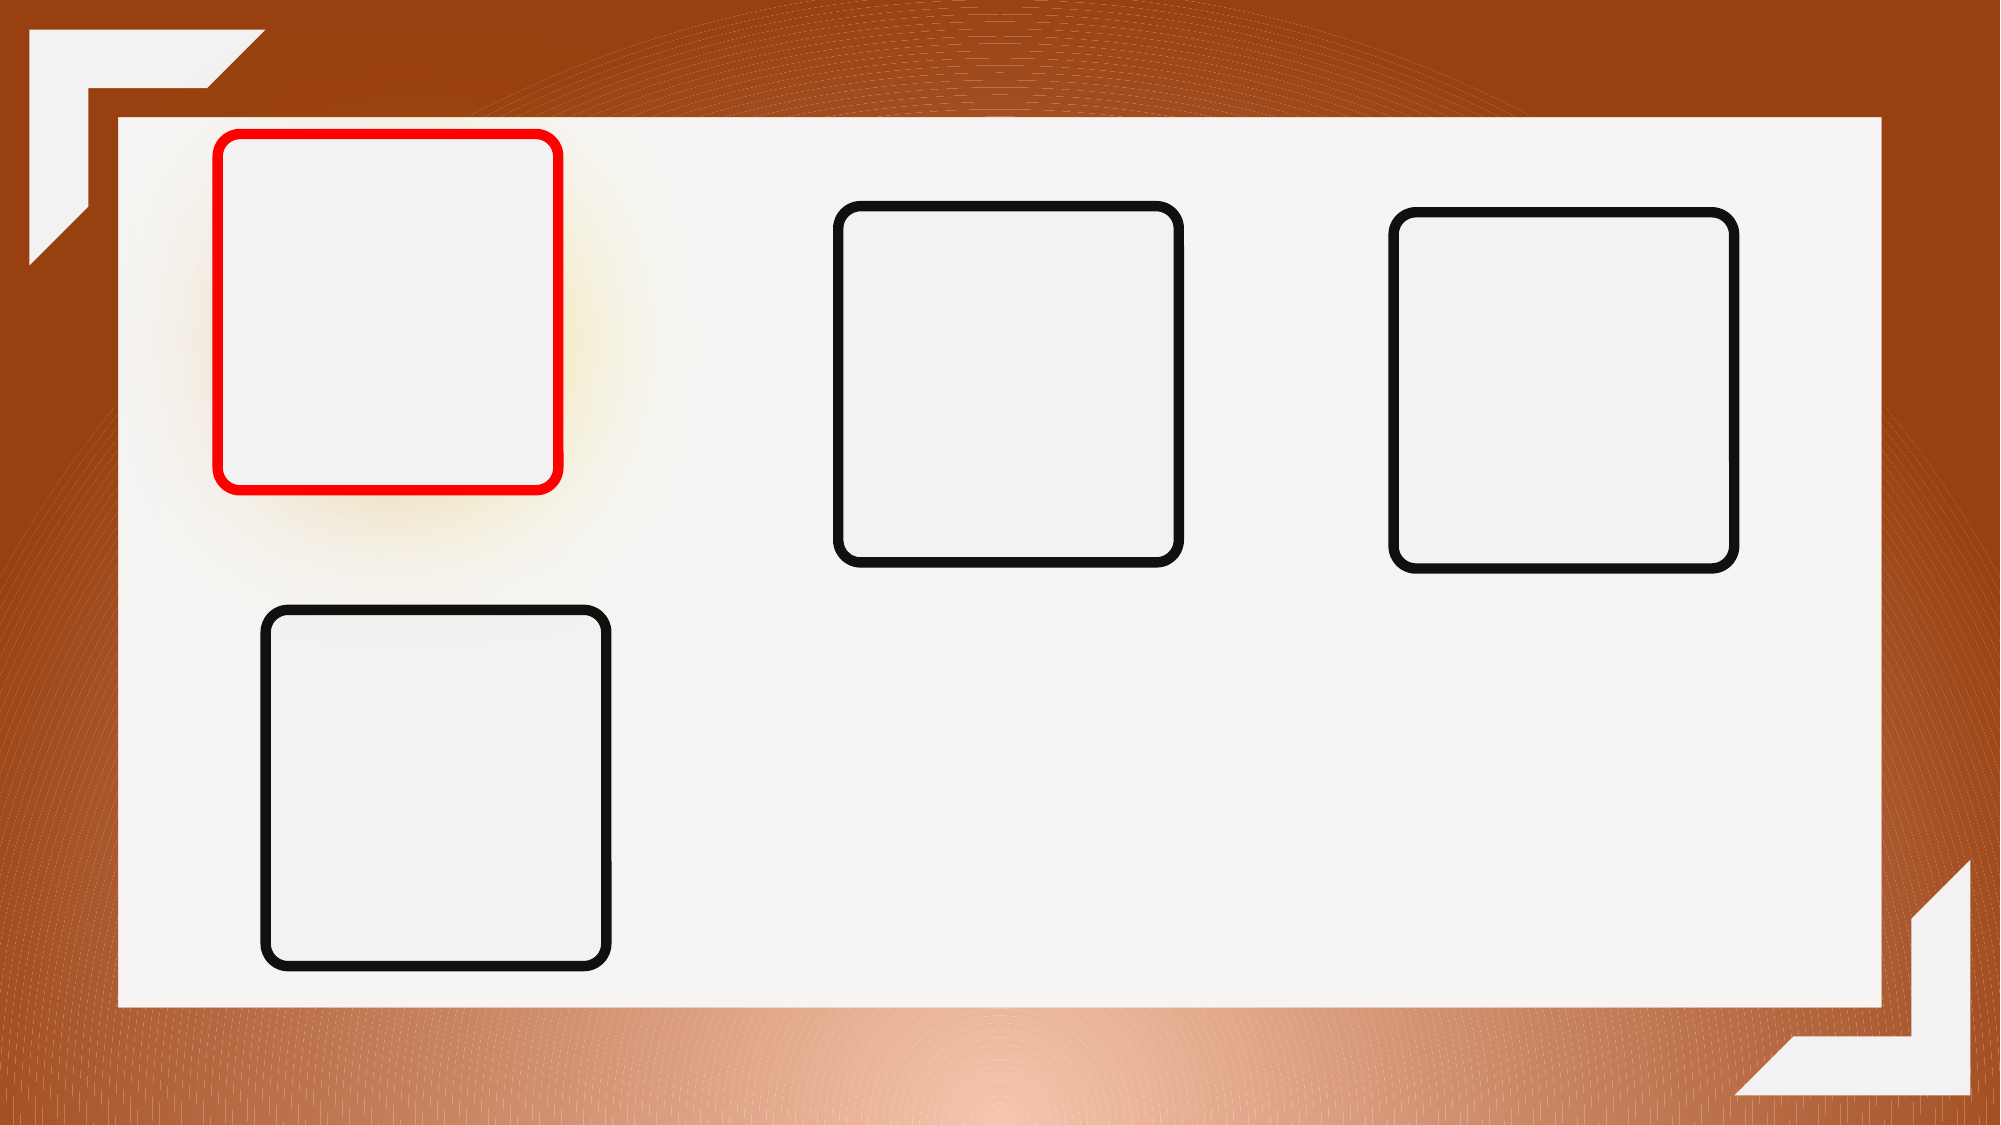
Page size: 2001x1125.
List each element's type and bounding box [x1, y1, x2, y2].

text_box [216, 132, 560, 492]
text_box [27, 27, 270, 270]
text_box [560, 245, 587, 437]
text_box [117, 116, 1883, 1009]
text_box [264, 608, 608, 968]
text_box [1392, 210, 1736, 571]
text_box [1730, 855, 1973, 1098]
text_box [836, 204, 1181, 565]
text_box [303, 492, 508, 522]
